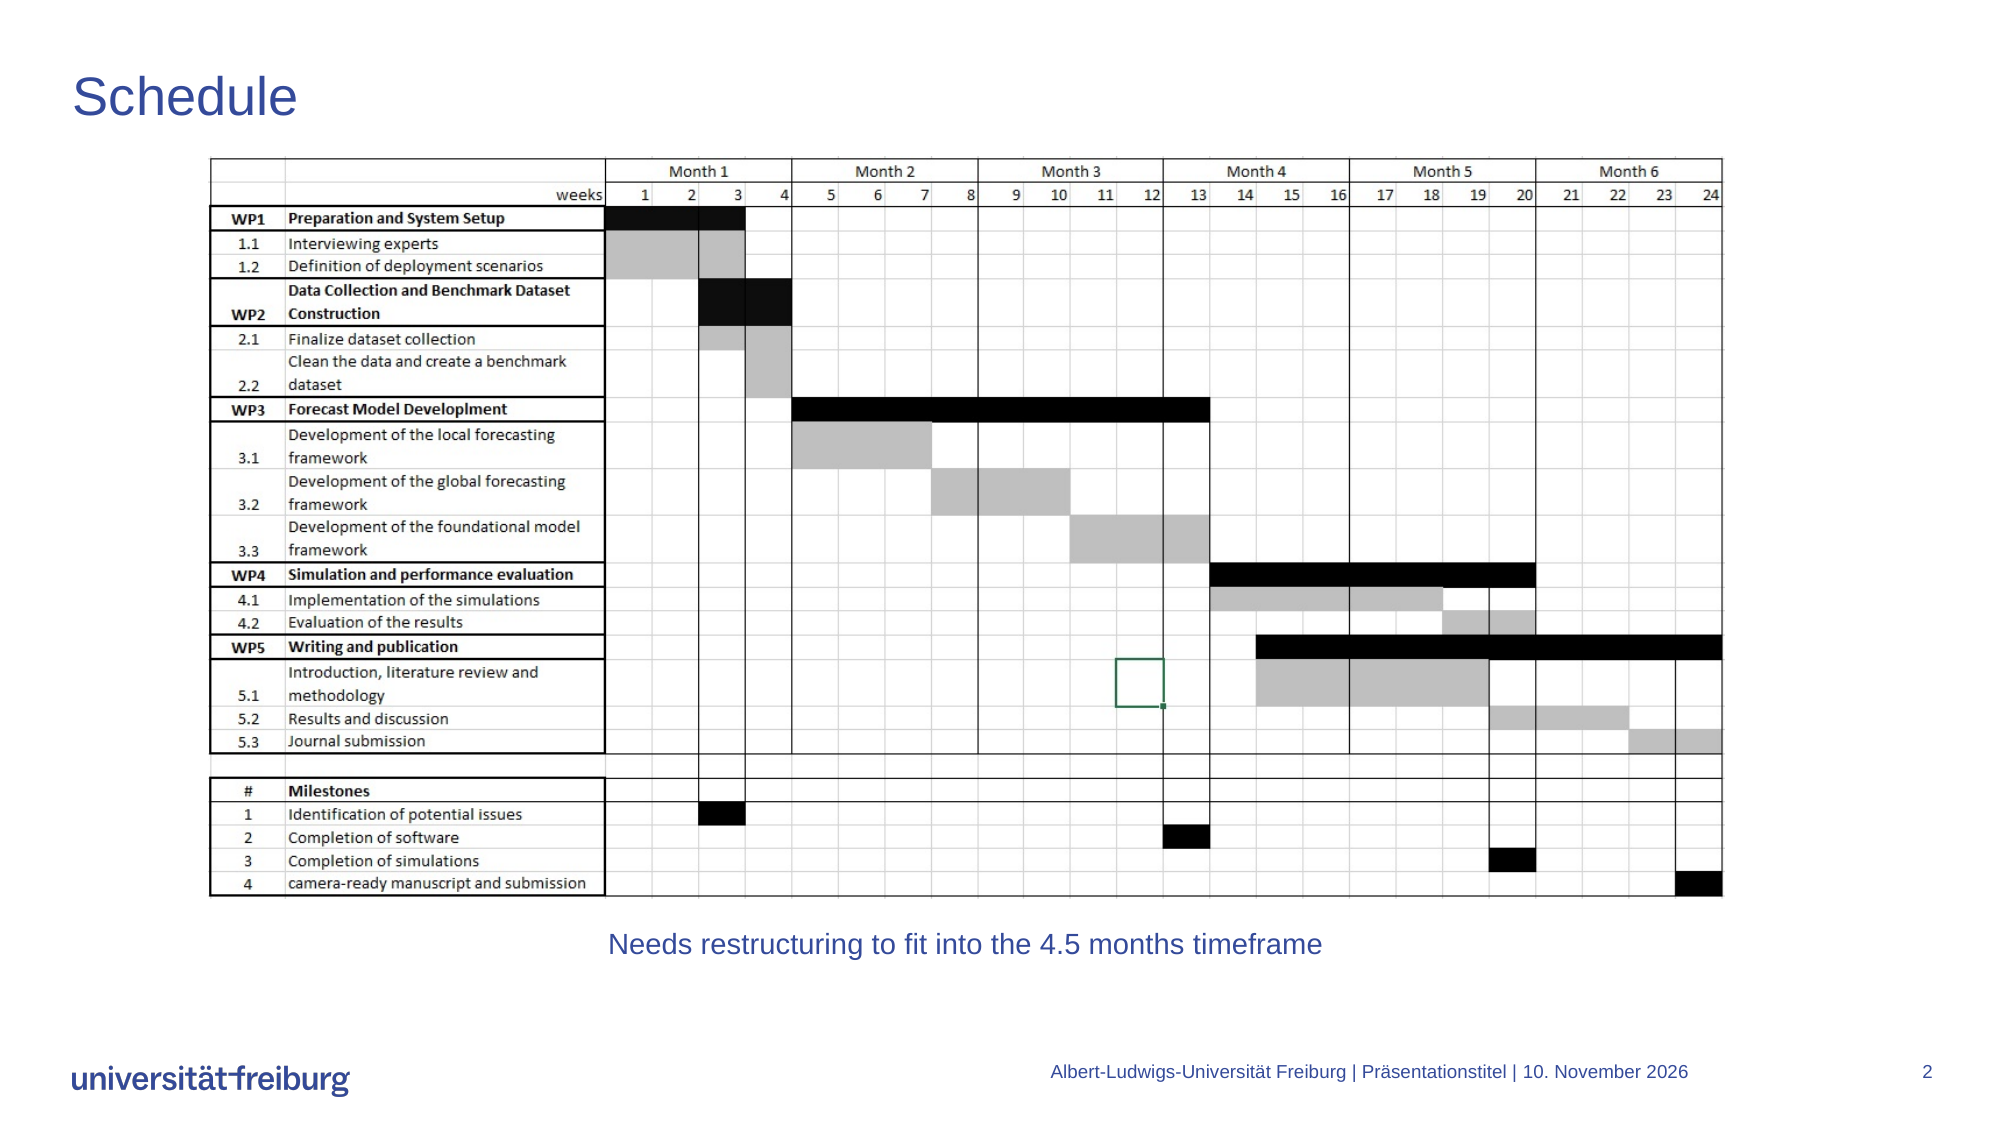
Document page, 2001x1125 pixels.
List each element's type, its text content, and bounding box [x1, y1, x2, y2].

picture [208, 156, 1725, 899]
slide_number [1517, 1060, 1754, 1090]
text_box Needs restructuring to fit into the 4.5 months timeframe [593, 918, 1339, 968]
footer Albert-Ludwigs-Universität Freiburg | Präsentationstitel | [488, 1060, 1517, 1090]
picture [72, 1065, 351, 1097]
slide_number 2 [1873, 1060, 1933, 1090]
title Schedule [72, 59, 1933, 182]
